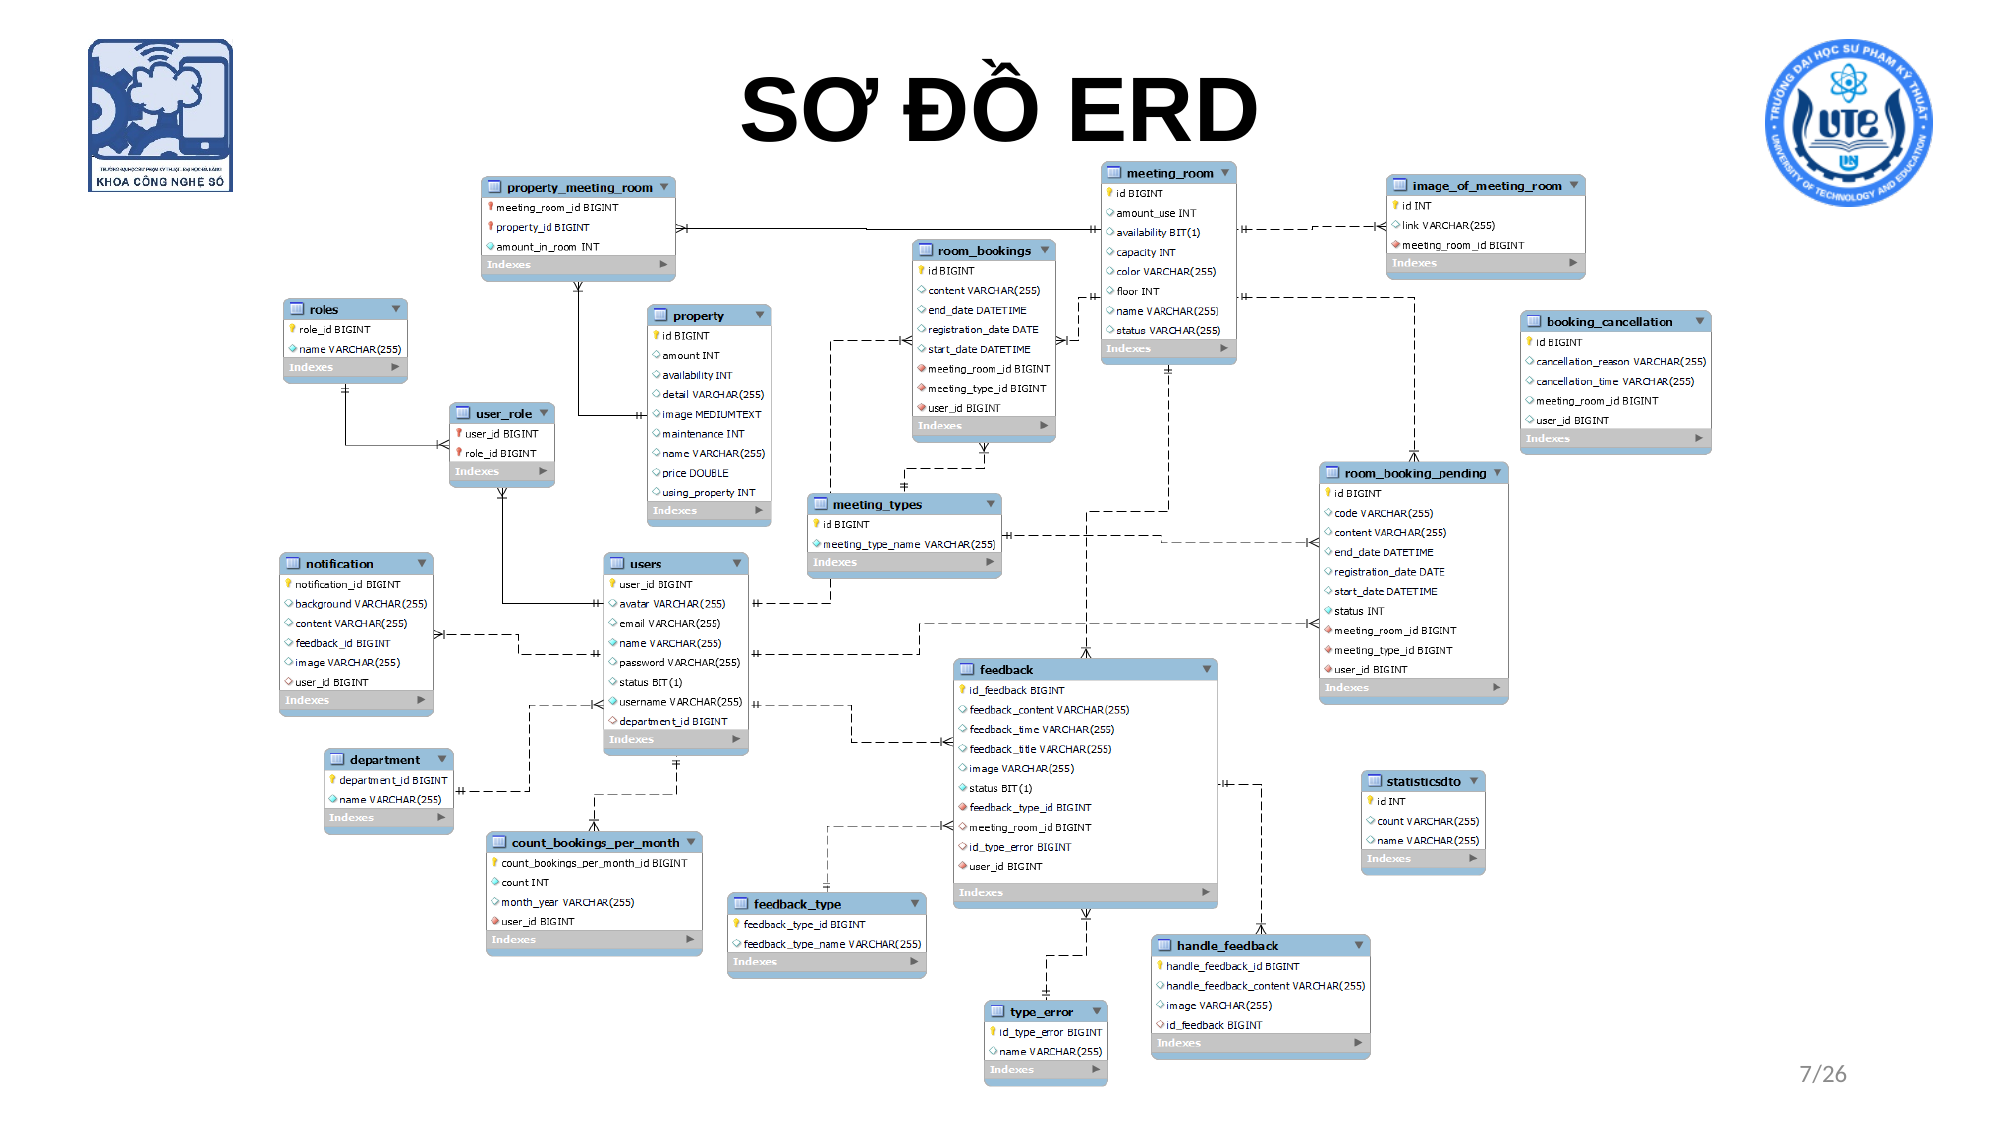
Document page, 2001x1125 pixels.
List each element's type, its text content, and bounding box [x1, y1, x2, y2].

title SƠ ĐỒ ERD [137, 2, 1863, 221]
picture [1863, 39, 1933, 207]
picture [88, 39, 137, 192]
slide_number 7/26 [1720, 1042, 1863, 1103]
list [269, 161, 1720, 1103]
